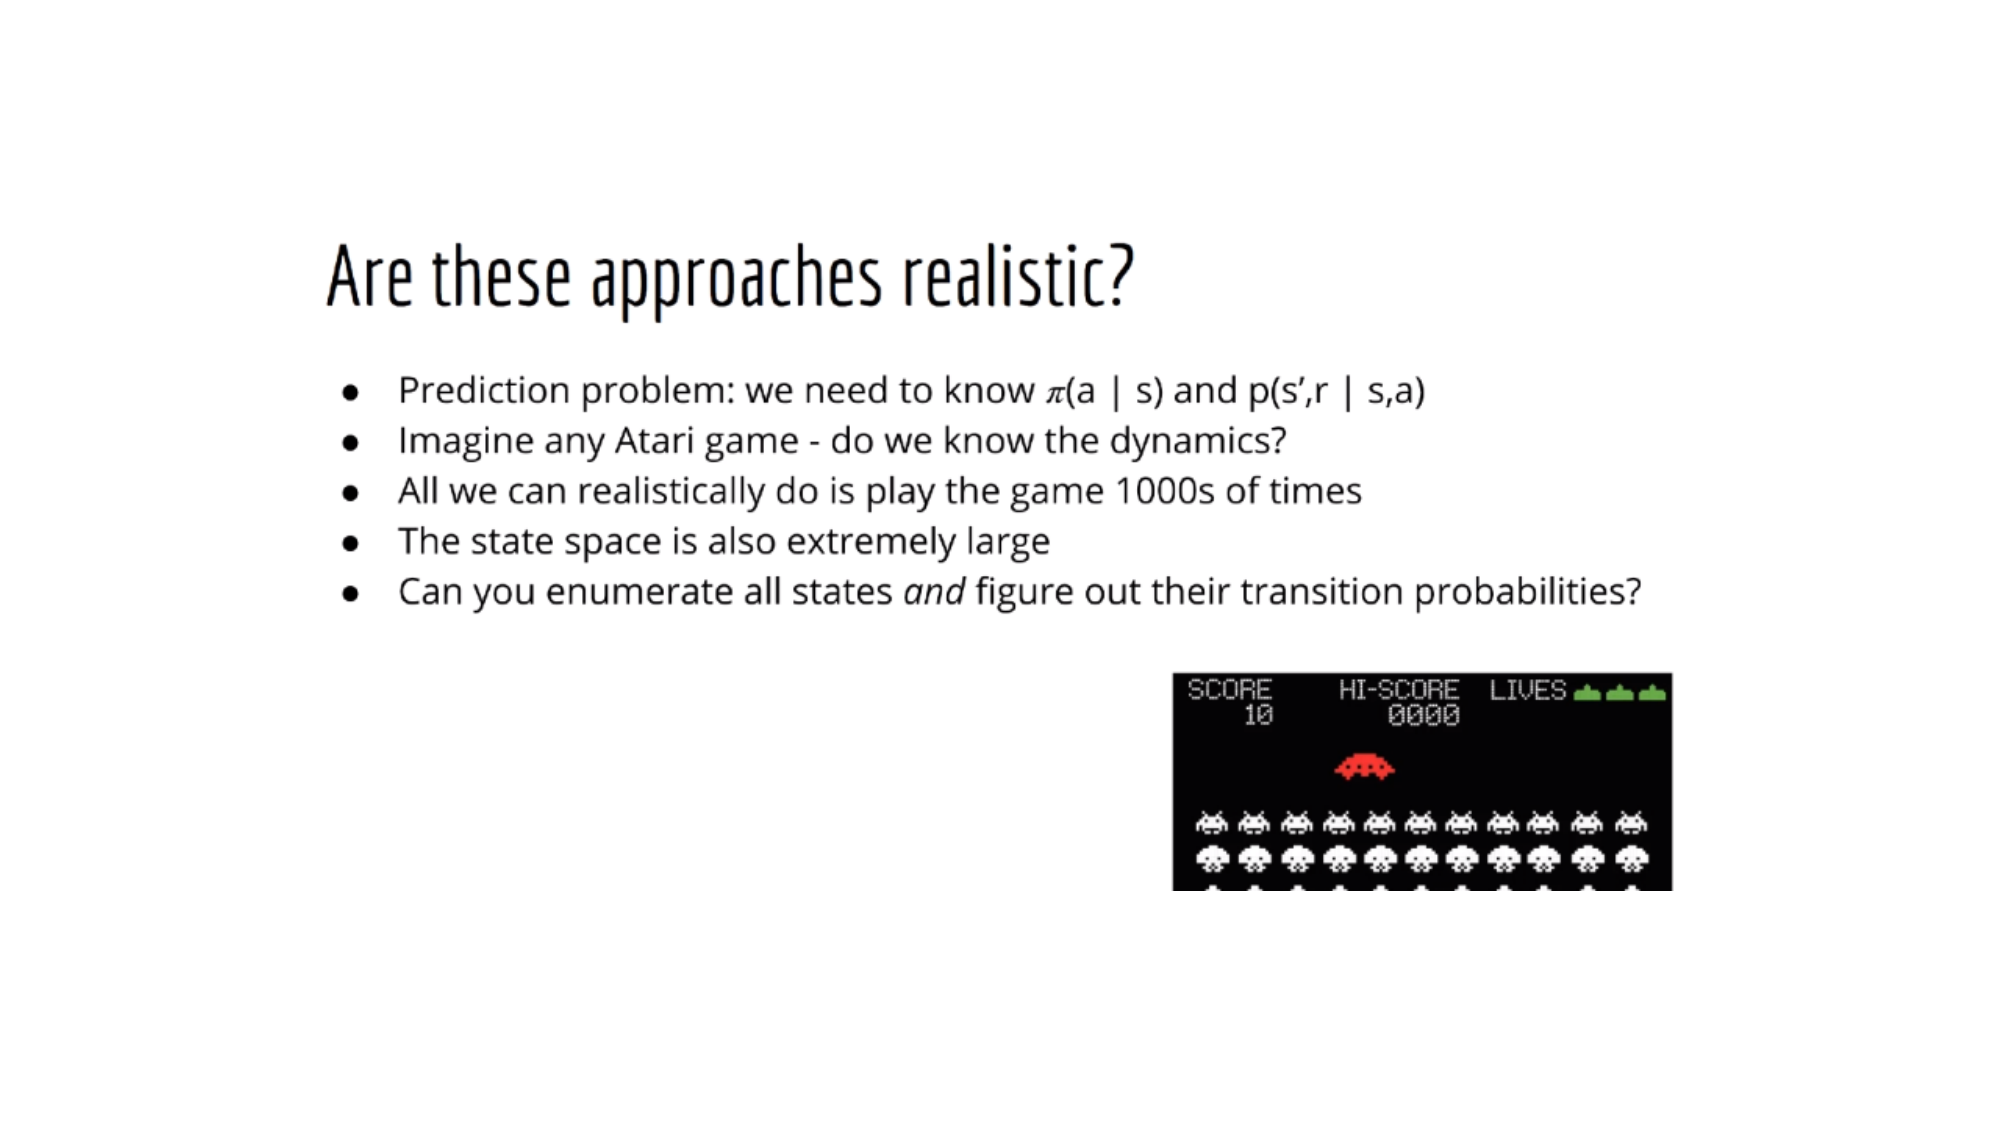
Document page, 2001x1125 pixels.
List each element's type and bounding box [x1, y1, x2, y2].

picture [316, 234, 1683, 891]
